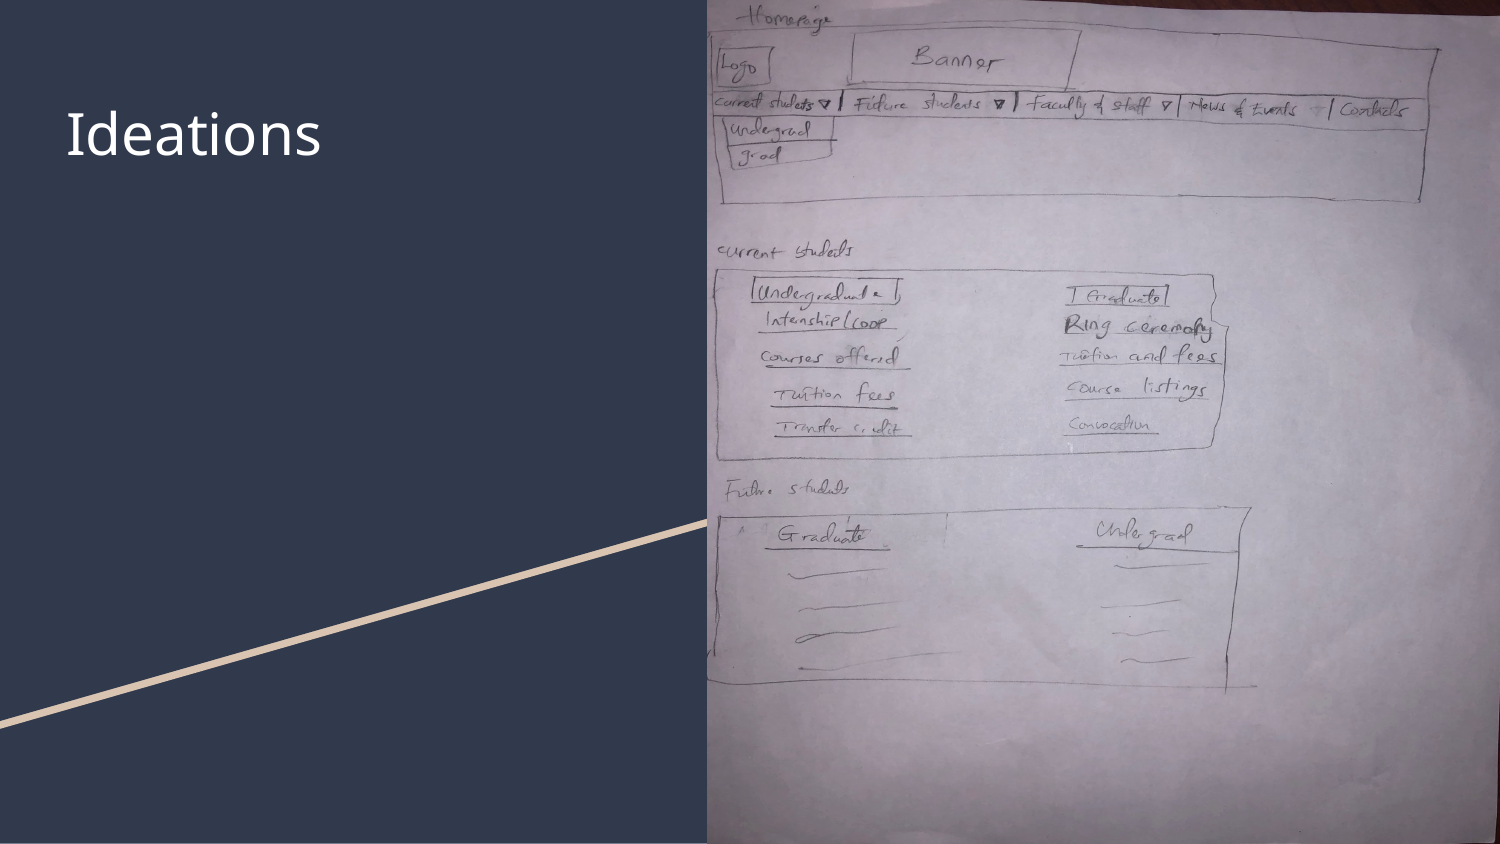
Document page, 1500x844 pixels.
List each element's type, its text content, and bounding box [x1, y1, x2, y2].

title Ideations [51, 82, 660, 494]
picture [707, 0, 1500, 844]
